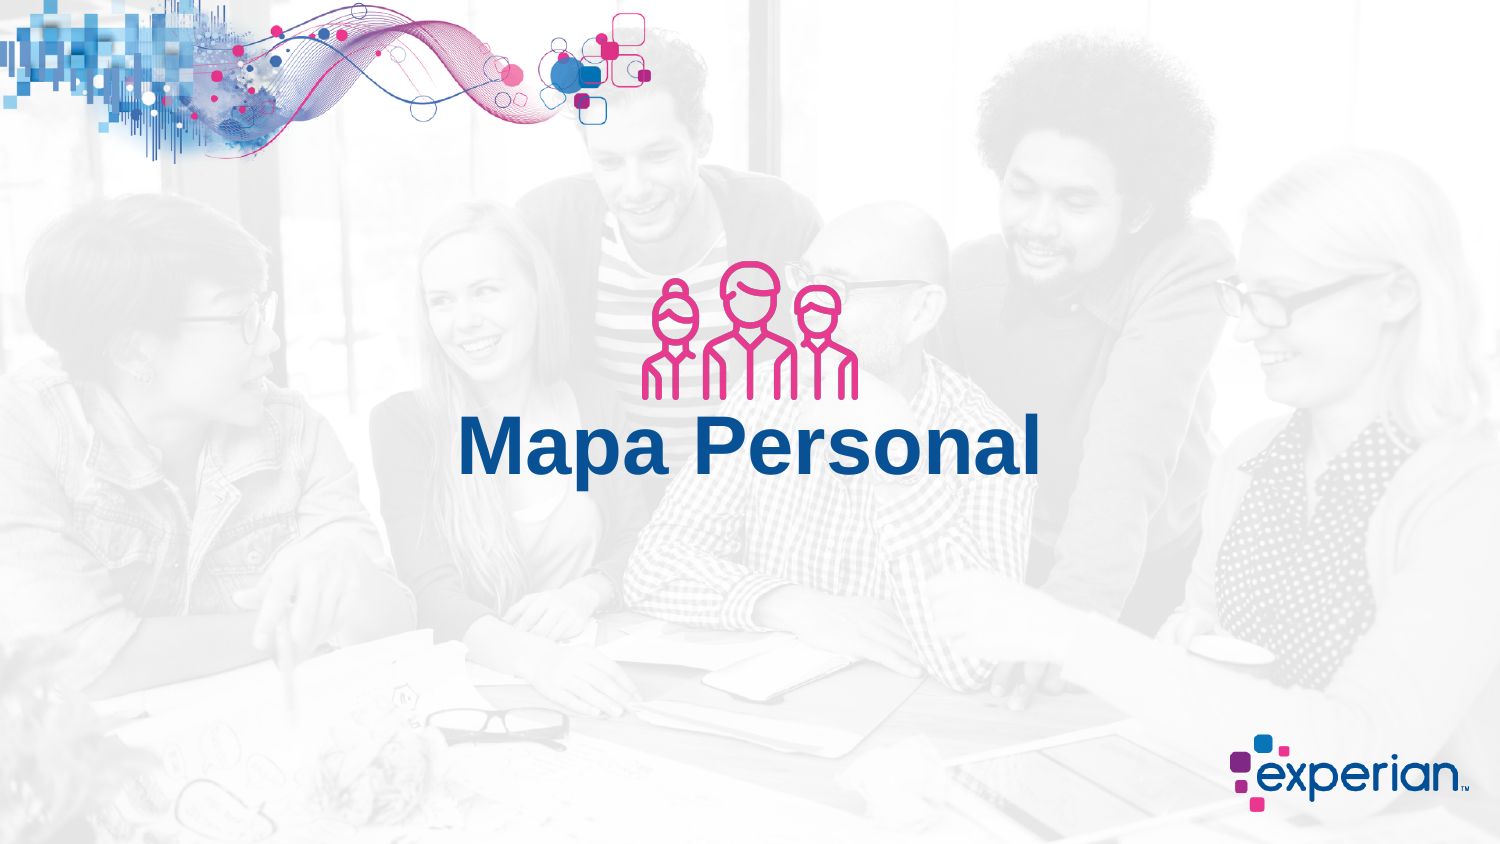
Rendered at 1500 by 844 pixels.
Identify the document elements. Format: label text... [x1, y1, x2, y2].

text_box Mapa Personal [376, 372, 1124, 523]
picture [0, 0, 1500, 844]
